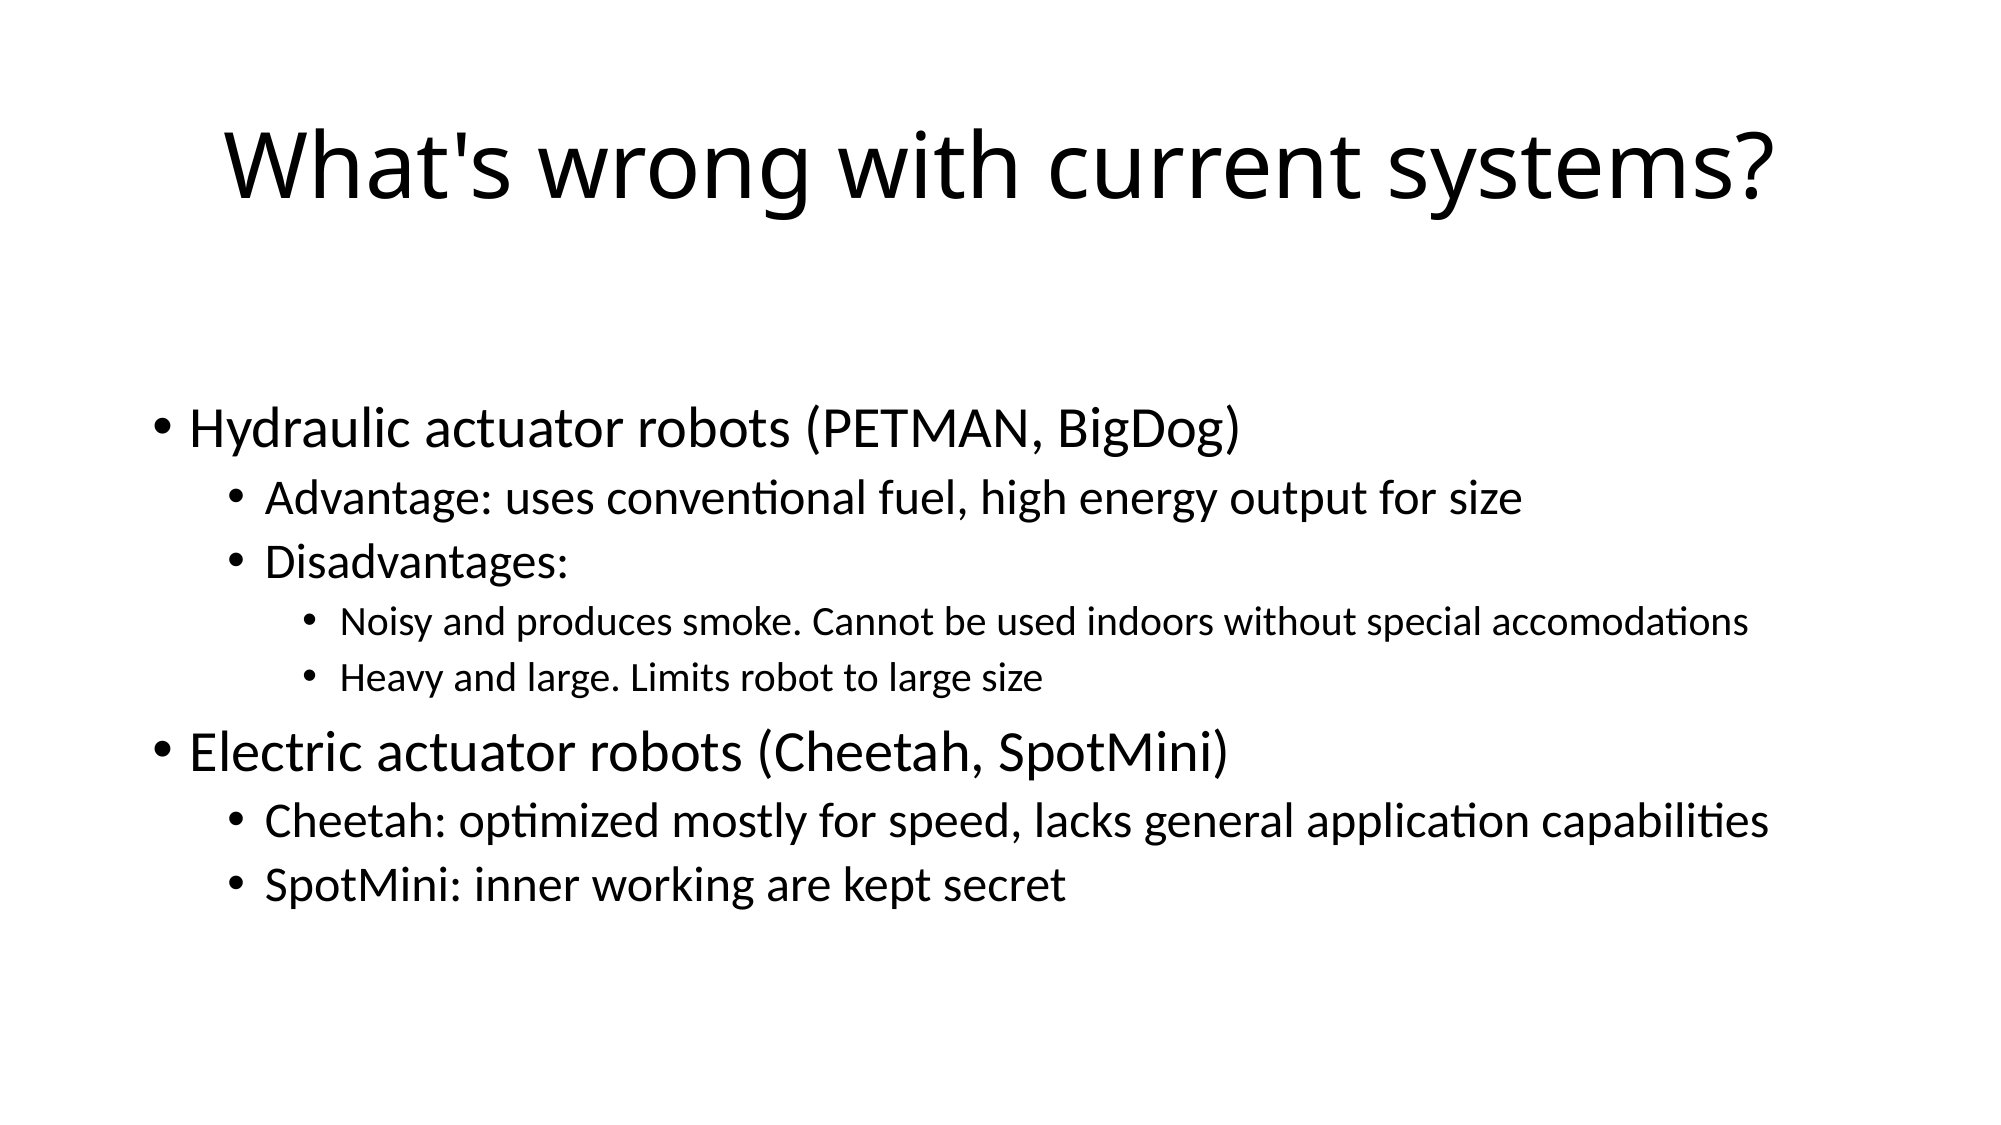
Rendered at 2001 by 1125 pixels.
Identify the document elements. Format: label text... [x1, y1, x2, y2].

list Hydraulic actuator robots (PETMAN, BigDog) Advantage: uses conventional fuel, high energy output for size Disadvantages: Noisy and produces smoke. Cannot be used indoors without special accomodations Heavy and large. Limits robot to large size Electric actuator robots (Cheetah, SpotMini) Cheetah: optimized mostly for speed, lacks general application capabilities SpotMini: inner working are kept secret [137, 299, 1863, 1014]
title What's wrong with current systems? [137, 59, 1863, 278]
